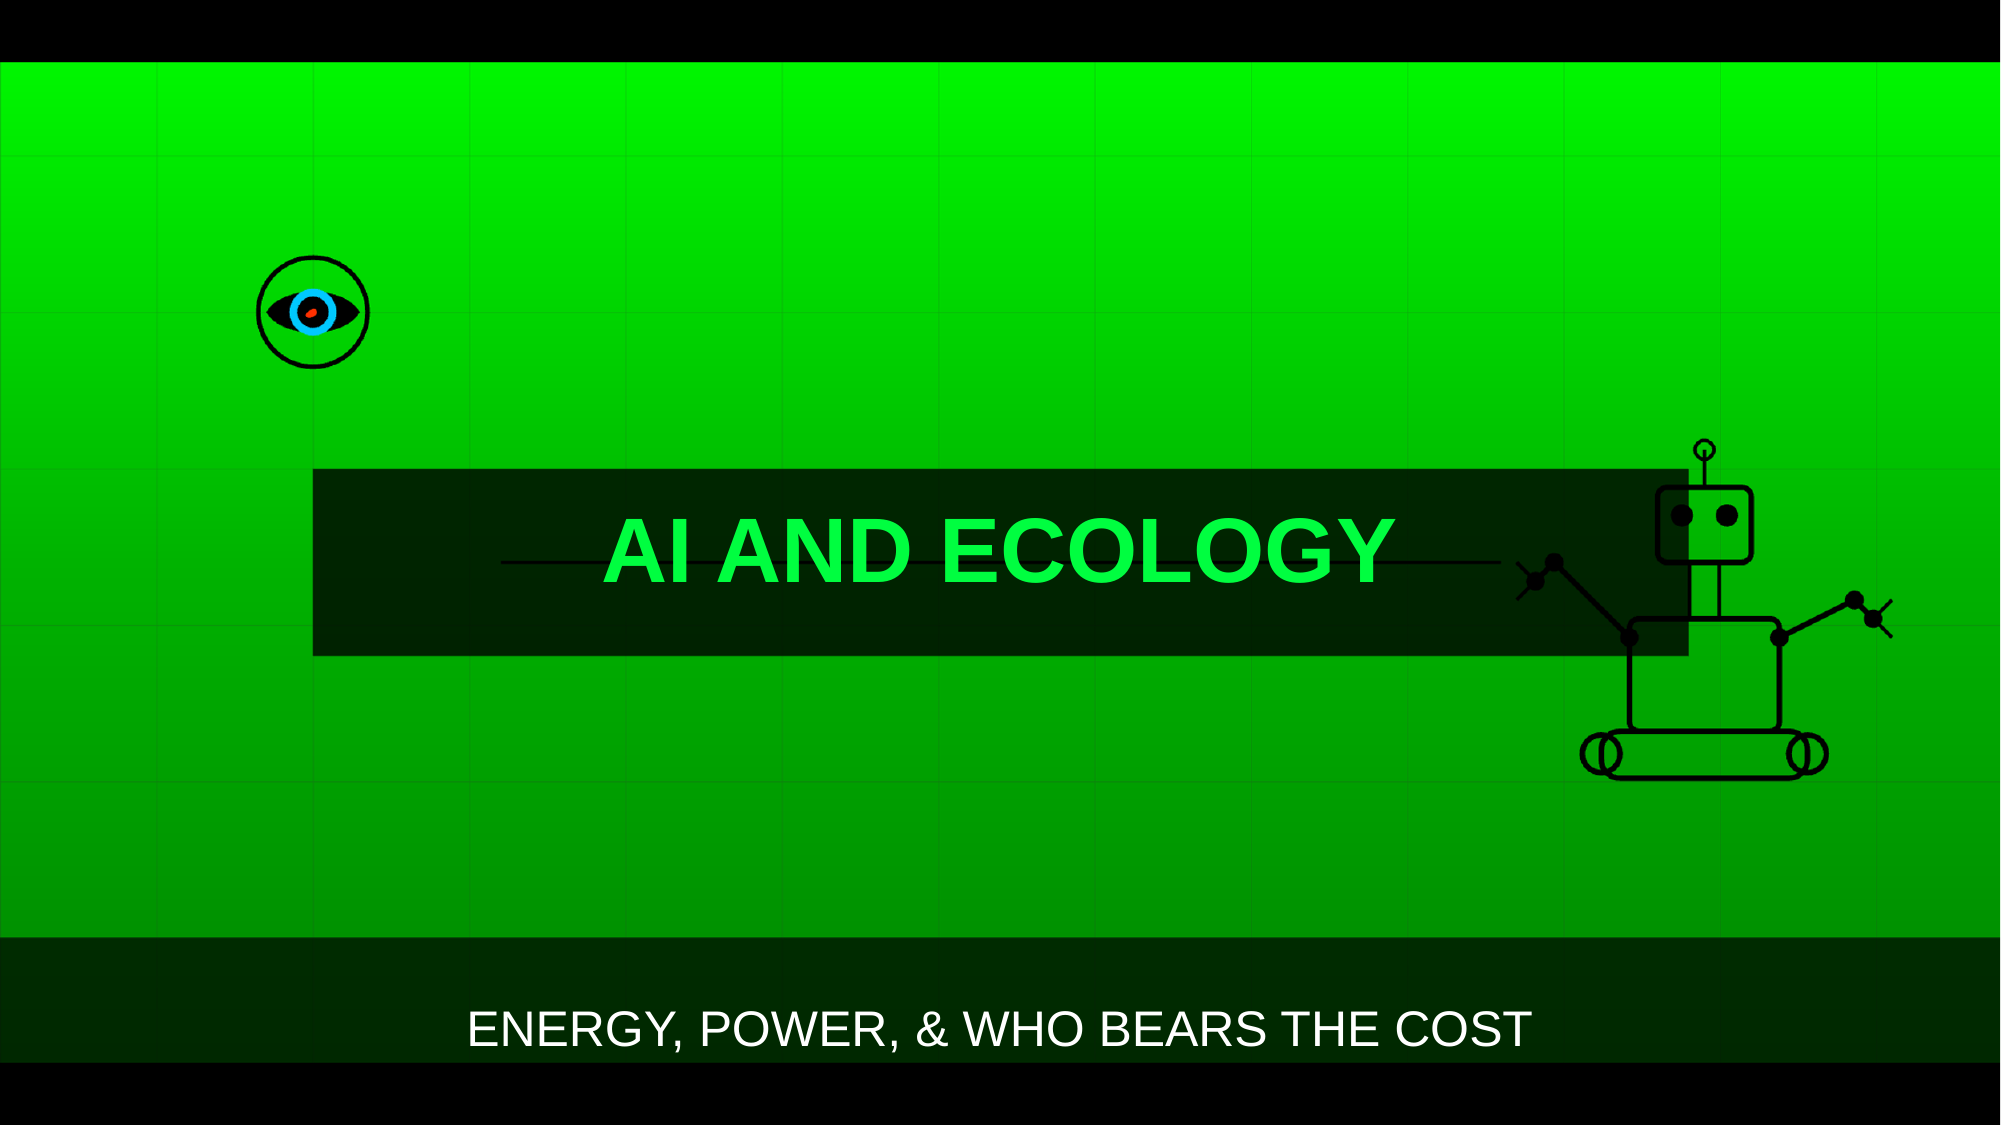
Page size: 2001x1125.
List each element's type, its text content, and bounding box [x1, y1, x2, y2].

picture [0, 0, 2001, 1125]
list ENERGY, POWER, & WHO BEARS THE COST [0, 936, 2000, 1125]
title AI AND ECOLOGY [296, 490, 1704, 611]
